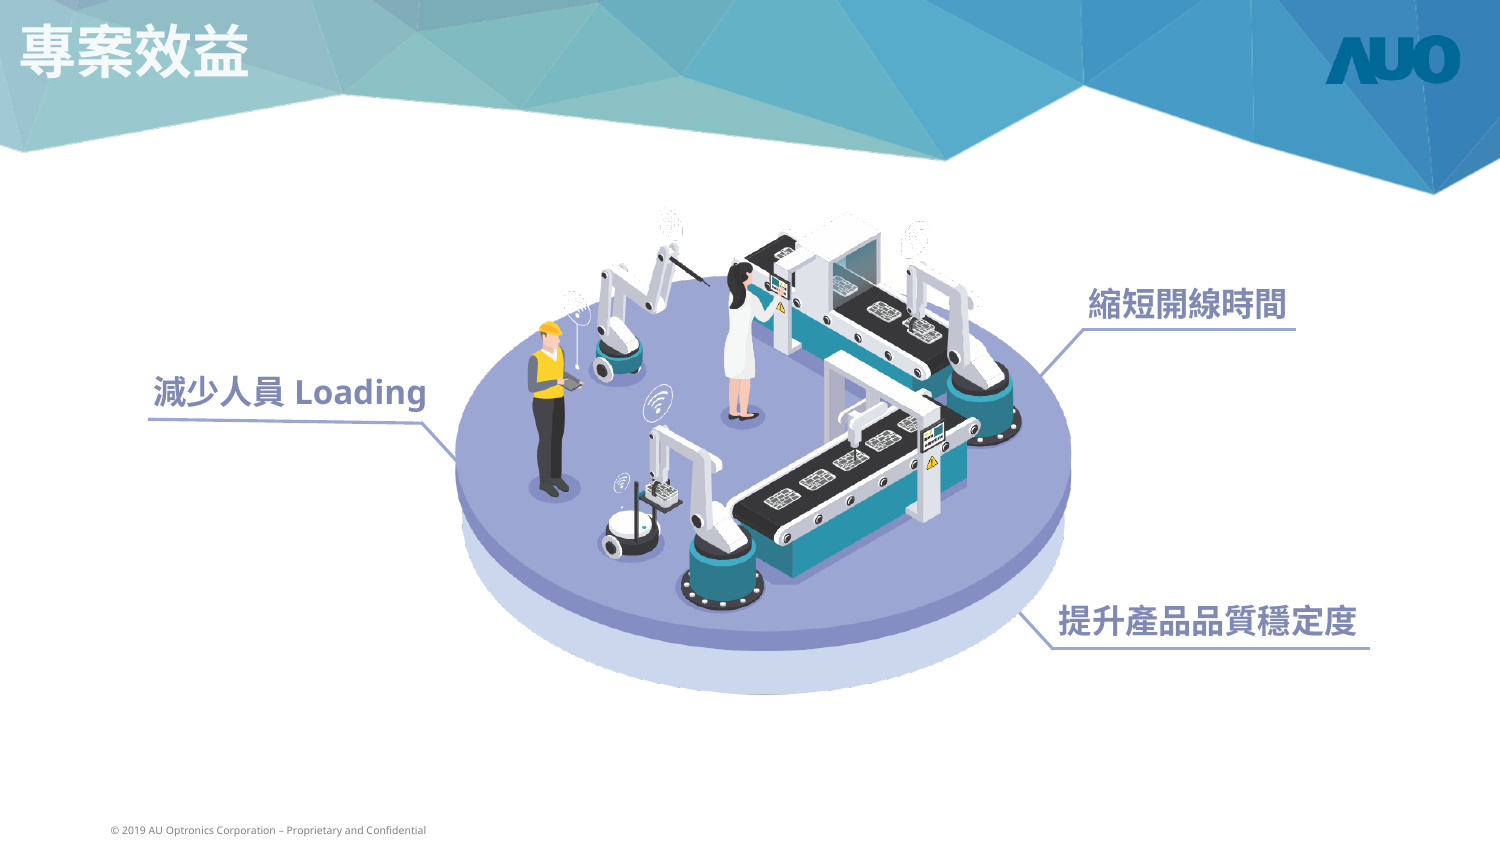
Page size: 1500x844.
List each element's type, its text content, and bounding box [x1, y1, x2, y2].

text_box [420, 421, 424, 489]
text_box 縮短開線時間 [1114, 275, 1326, 330]
picture [0, 0, 1500, 844]
title 專案效益 [3, 7, 1500, 200]
text_box 提升產品品質穩定度 [1114, 592, 1433, 648]
text_box 減少人員Loading [63, 363, 424, 419]
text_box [147, 418, 422, 424]
